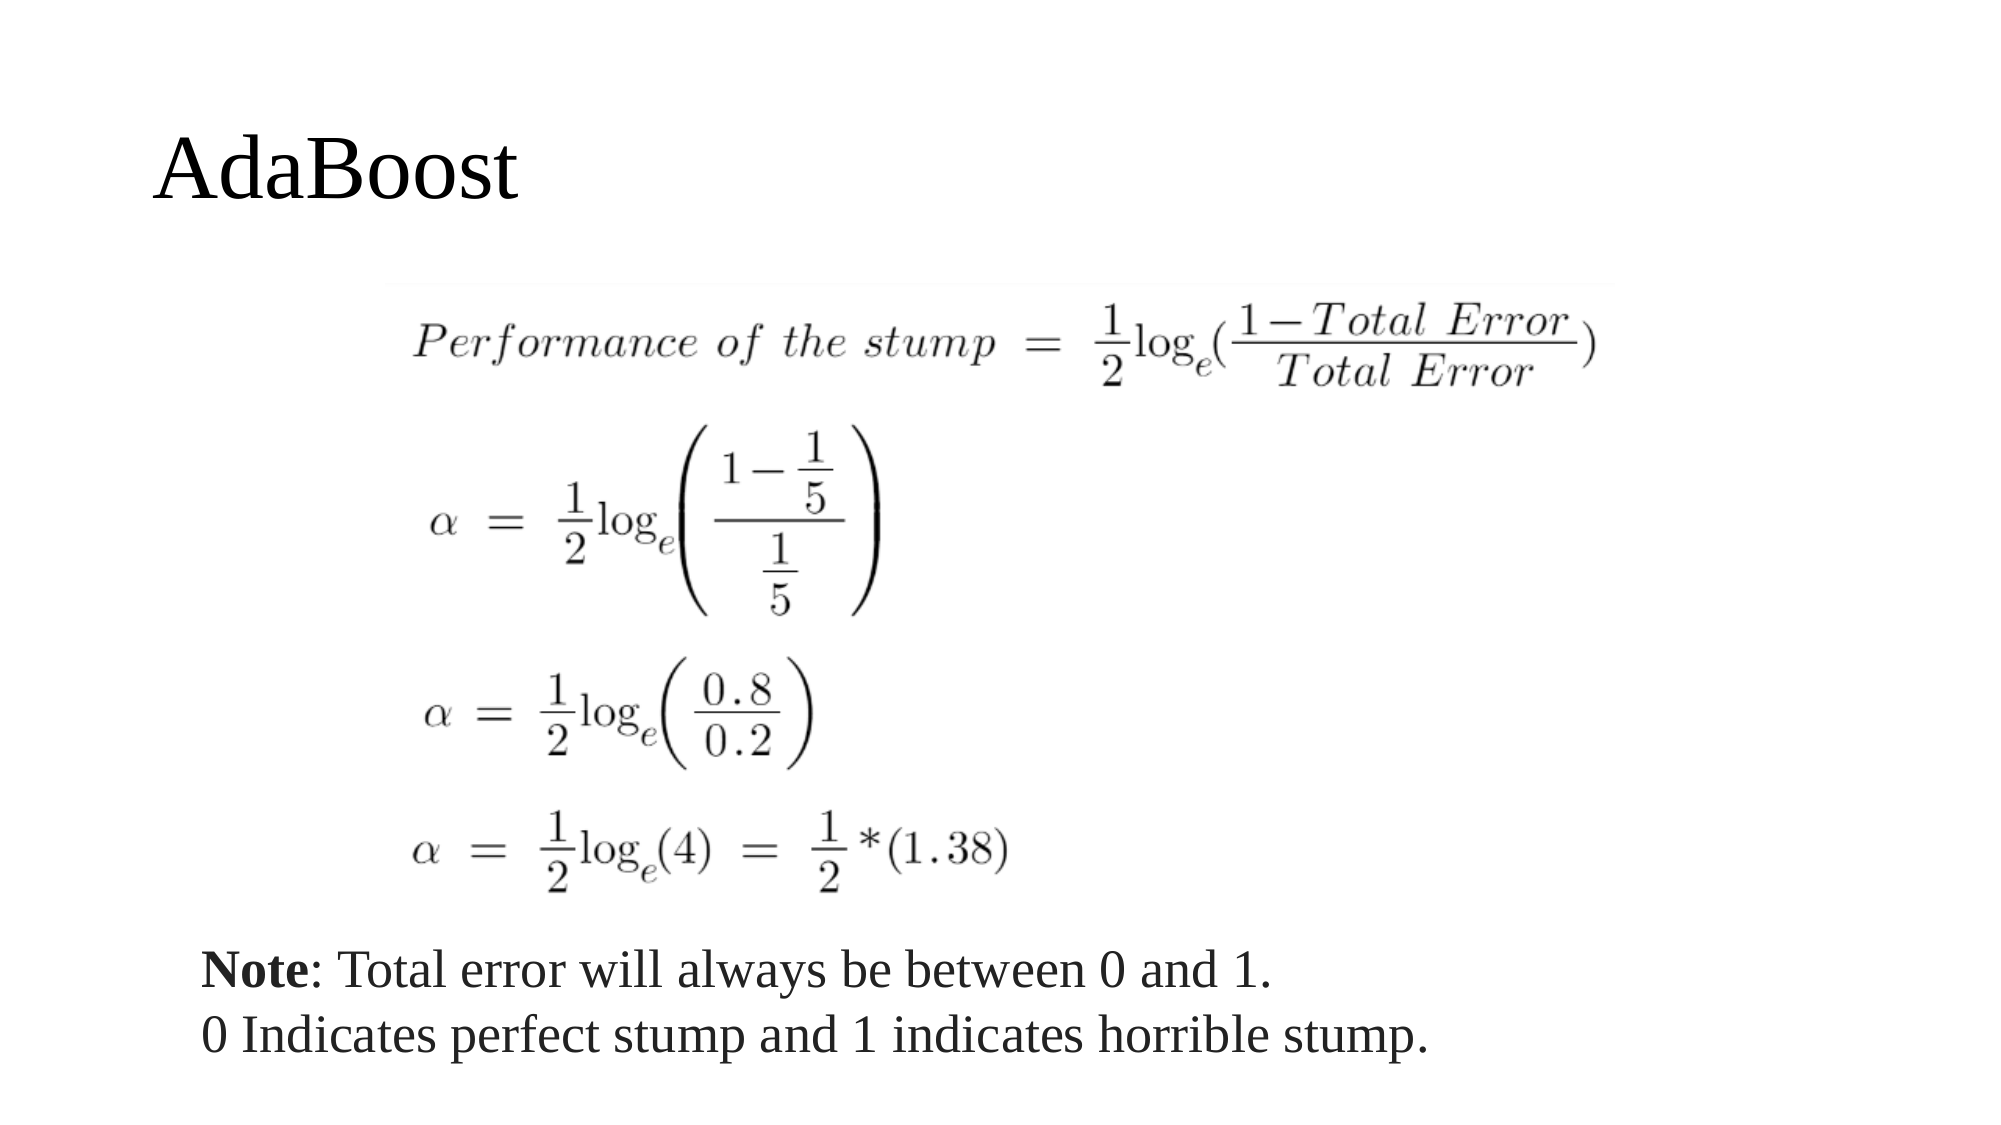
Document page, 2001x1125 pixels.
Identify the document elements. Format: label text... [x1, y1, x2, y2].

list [385, 283, 1615, 926]
text_box Note: Total error will always be between 0 and 1. 0 Indicates perfect stump and 1 indicates horrible stump. [186, 925, 1826, 1071]
title AdaBoost [137, 59, 1863, 278]
